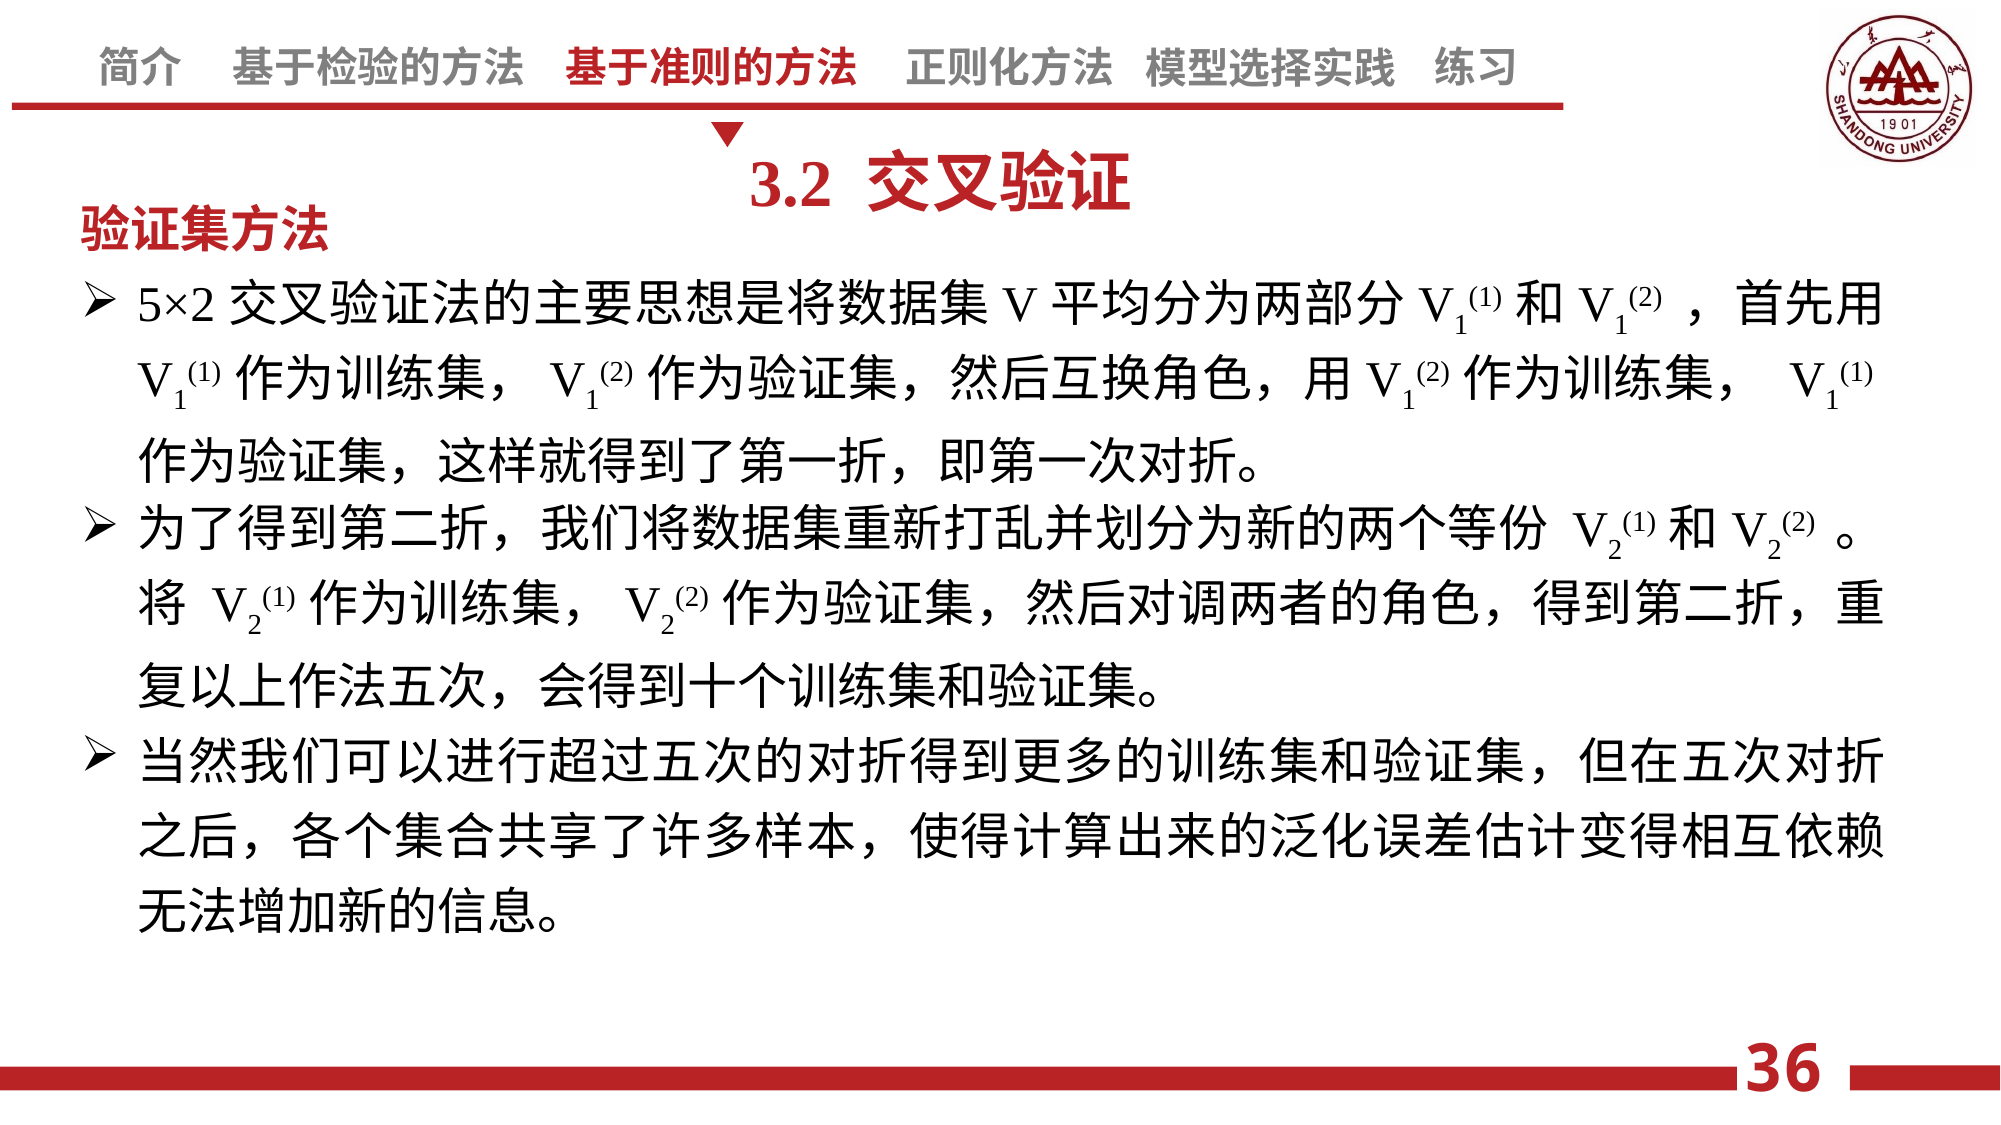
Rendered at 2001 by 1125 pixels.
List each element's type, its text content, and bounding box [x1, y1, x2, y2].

text_box 验证集方法 [65, 190, 1069, 265]
text_box 3.2 交叉验证 [722, 132, 1278, 227]
text_box 5×2交叉验证法的主要思想是将数据集V平均分为两部分V1(1)和V1(2) ，首先用 V1(1)作为训练集，V1(2)作为验证集，然后互换角色，用V1(2)作为训练集， V1(1)作为验证集，这样就得到了第一折，即第一次对折。 为了得到第二折，我们将数据集重新打乱并划分为新的两个等份 V2(1)和V2(2) 。将 V2(1)作为训练集，V2(2)作为验证集，然后对调两者的角色，得到第二折，重复以上作法五次，会得到十个训练集和验证集。 当然我们可以进行超过五次的对折得到更多的训练集和验证集，但在五次对折之后，各个集合共享了许多样本，使得计算出来的泛化误差估计变得相互依赖无法增加新的信息。 [65, 257, 1901, 948]
picture [1820, 9, 1977, 167]
